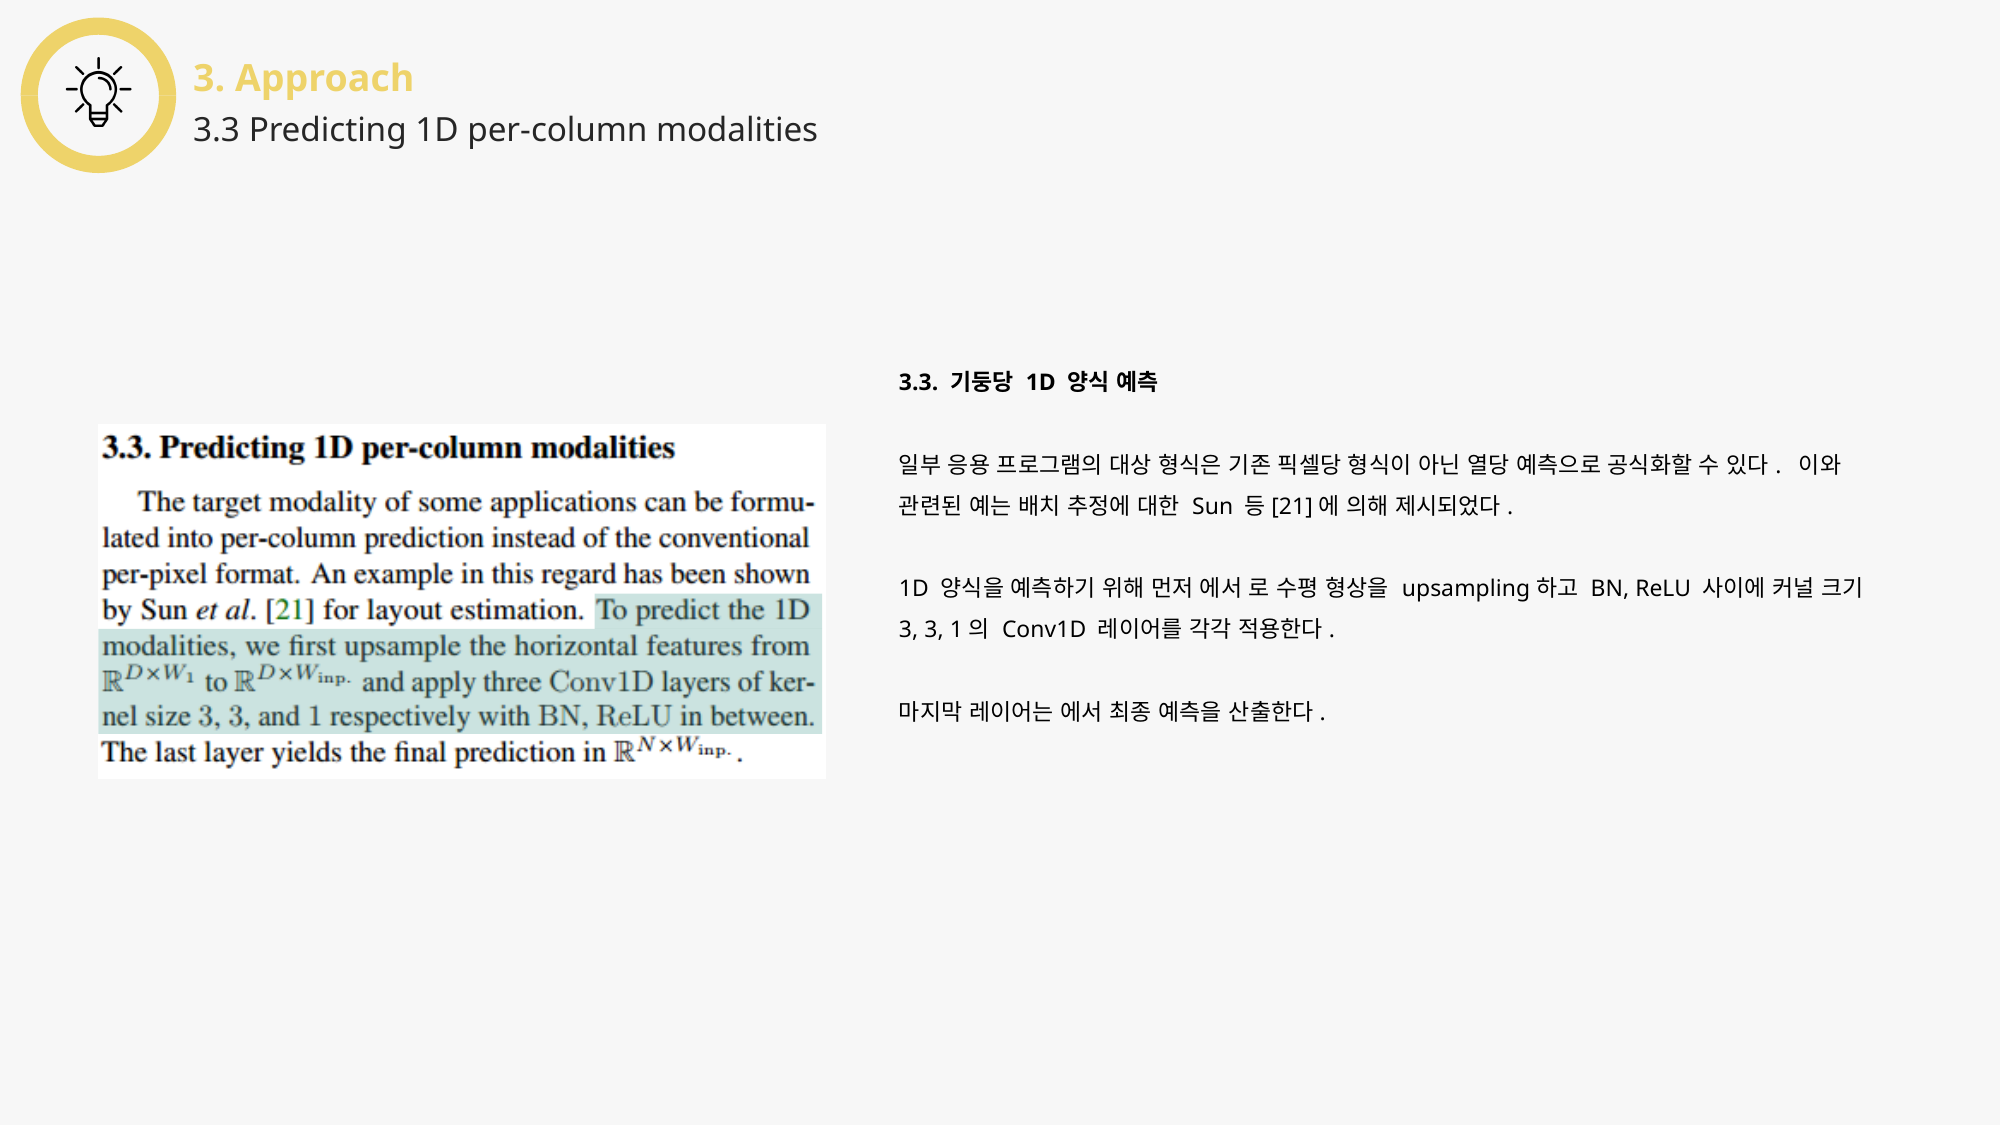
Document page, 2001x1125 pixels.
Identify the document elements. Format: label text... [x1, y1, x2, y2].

text_box 3.3 Predicting 1D per-column modalities [178, 100, 953, 156]
picture [63, 57, 134, 128]
text_box [19, 96, 178, 175]
text_box [19, 16, 178, 97]
text_box 3. Approach [178, 46, 479, 100]
picture [98, 424, 826, 779]
